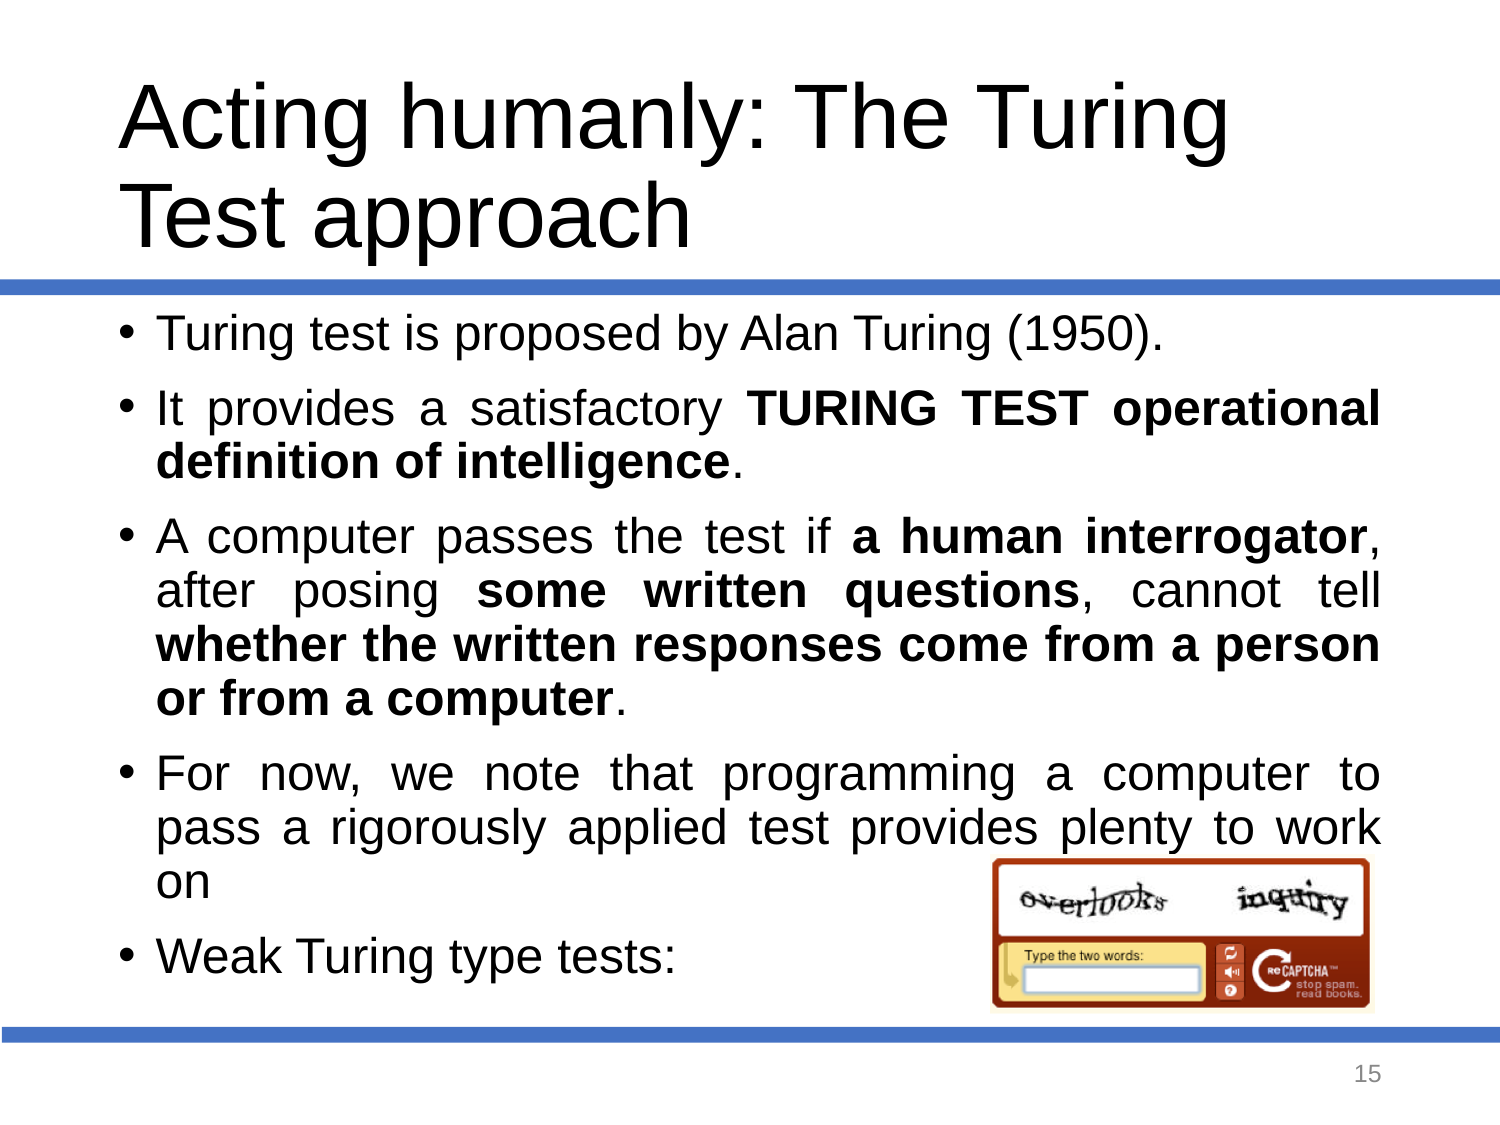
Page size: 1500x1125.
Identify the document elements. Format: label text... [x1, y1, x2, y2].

list Turing test is proposed by Alan Turing (1950). It provides a satisfactory TURING TEST operational deﬁnition of intelligence. A computer passes the test if a human interrogator, after posing some written questions, cannot tell whether the written responses come from a person or from a computer. For now, we note that programming a computer to pass a rigorously applied test provides plenty to work on Weak Turing type tests: [103, 299, 1397, 1014]
slide_number ‹#› [1059, 1042, 1397, 1103]
picture [990, 853, 1376, 1014]
title Acting humanly: The Turing Test approach [103, 59, 1397, 278]
